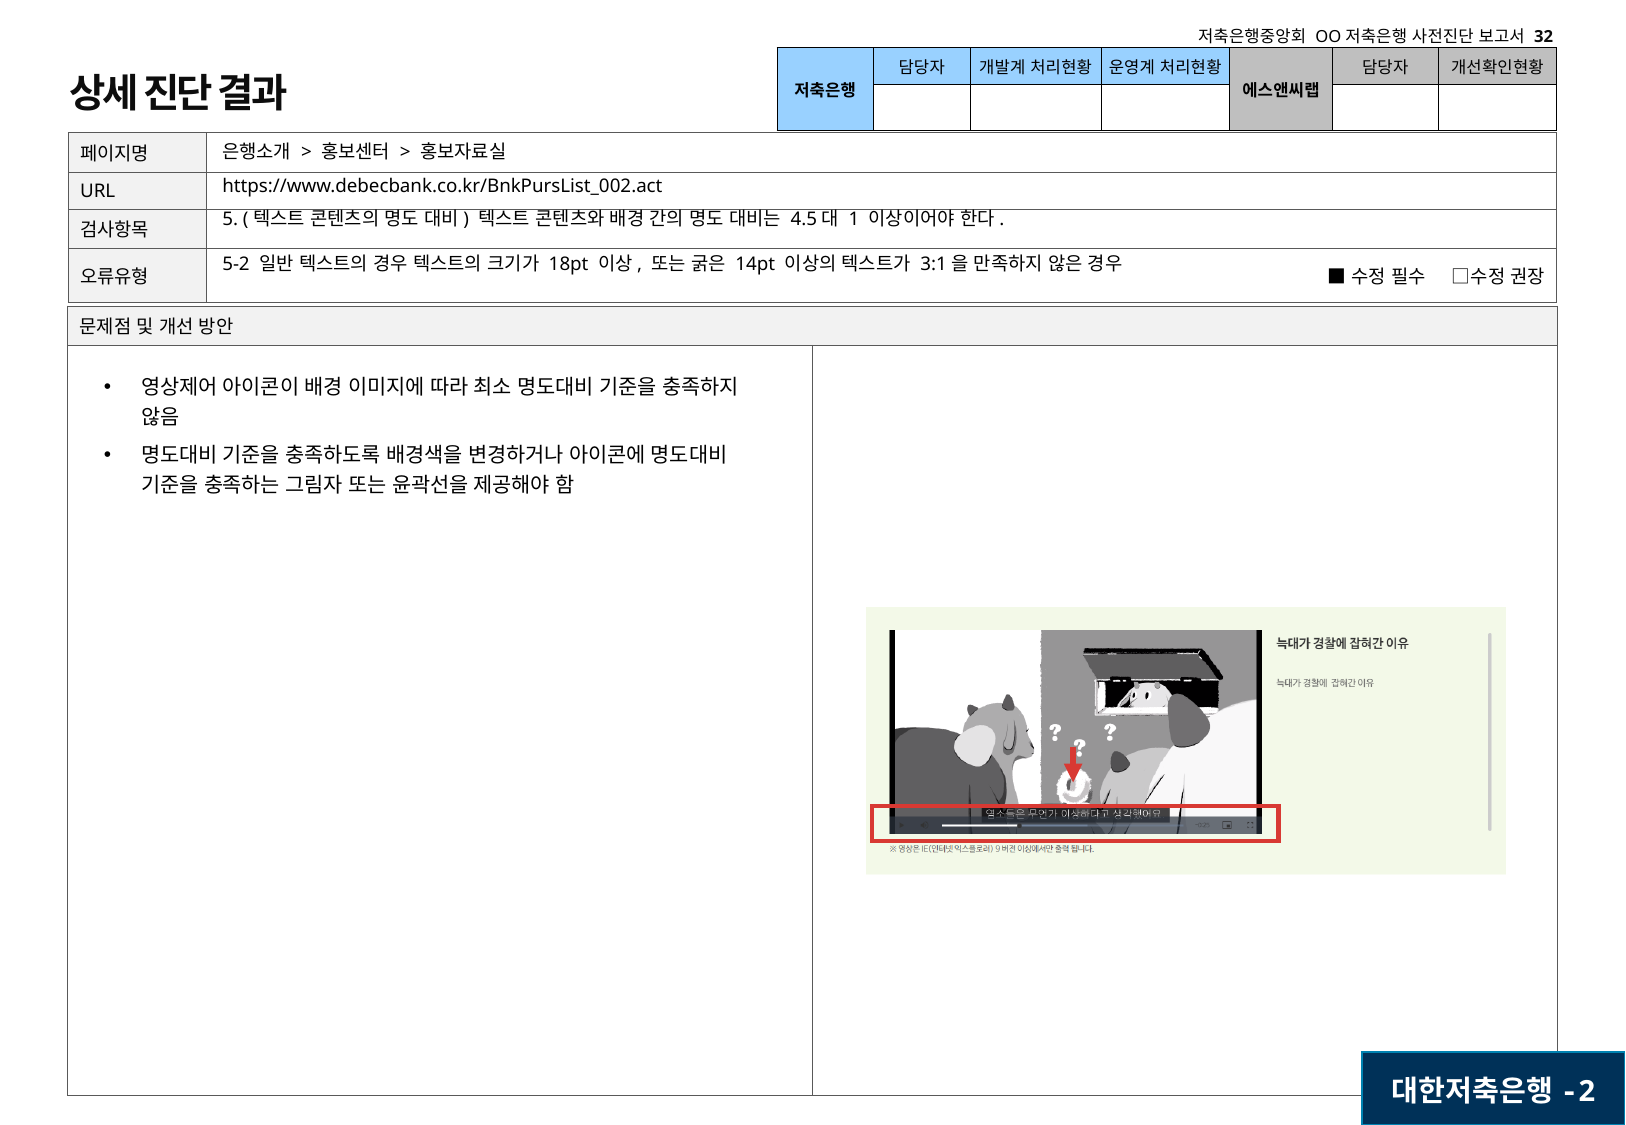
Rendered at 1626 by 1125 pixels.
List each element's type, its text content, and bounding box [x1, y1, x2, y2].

list 영상제어 아이콘이 배경 이미지에 따라 최소 명도대비 기준을 충족하지 않음 명도대비 기준을 충족하도록 배경색을 변경하거나 아이콘에 명도대비 기준을 충족하는 그림자 또는 윤곽선을 제공해야 함 [103, 368, 778, 568]
table_cell [1102, 85, 1229, 130]
table_header 담당자 [1333, 48, 1438, 84]
list https://www.debecbank.co.kr/BnkPursList_002.act [207, 167, 1557, 201]
list 은행소개 > 홍보센터 > 홍보자료실 [207, 133, 1557, 167]
table_cell [1333, 85, 1438, 130]
table_header 에스앤씨랩 [1230, 48, 1332, 130]
table_header 운영계 처리현황 [1102, 48, 1229, 84]
text_box 대한저축은행-2 [1361, 1051, 1625, 1125]
table_header 담당자 [874, 48, 970, 84]
table_cell [971, 85, 1101, 130]
list 5-2 일반 텍스트의 경우 텍스트의 크기가 18pt 이상, 또는 굵은 14pt 이상의 텍스트가 3:1을 만족하지 않은 경우 [207, 235, 1293, 291]
table_cell [874, 85, 970, 130]
picture [859, 602, 1510, 879]
title 상세 진단 결과 [69, 72, 777, 117]
list 5. (텍스트 콘텐츠의 명도 대비) 텍스트 콘텐츠와 배경 간의 명도 대비는 4.5대 1 이상이어야 한다. [207, 201, 1557, 236]
table_header 개발계 처리현황 [971, 48, 1101, 84]
table_header 저축은행 [778, 48, 873, 130]
table_cell [1439, 85, 1556, 130]
table_header 개선확인현황 [1439, 48, 1556, 84]
